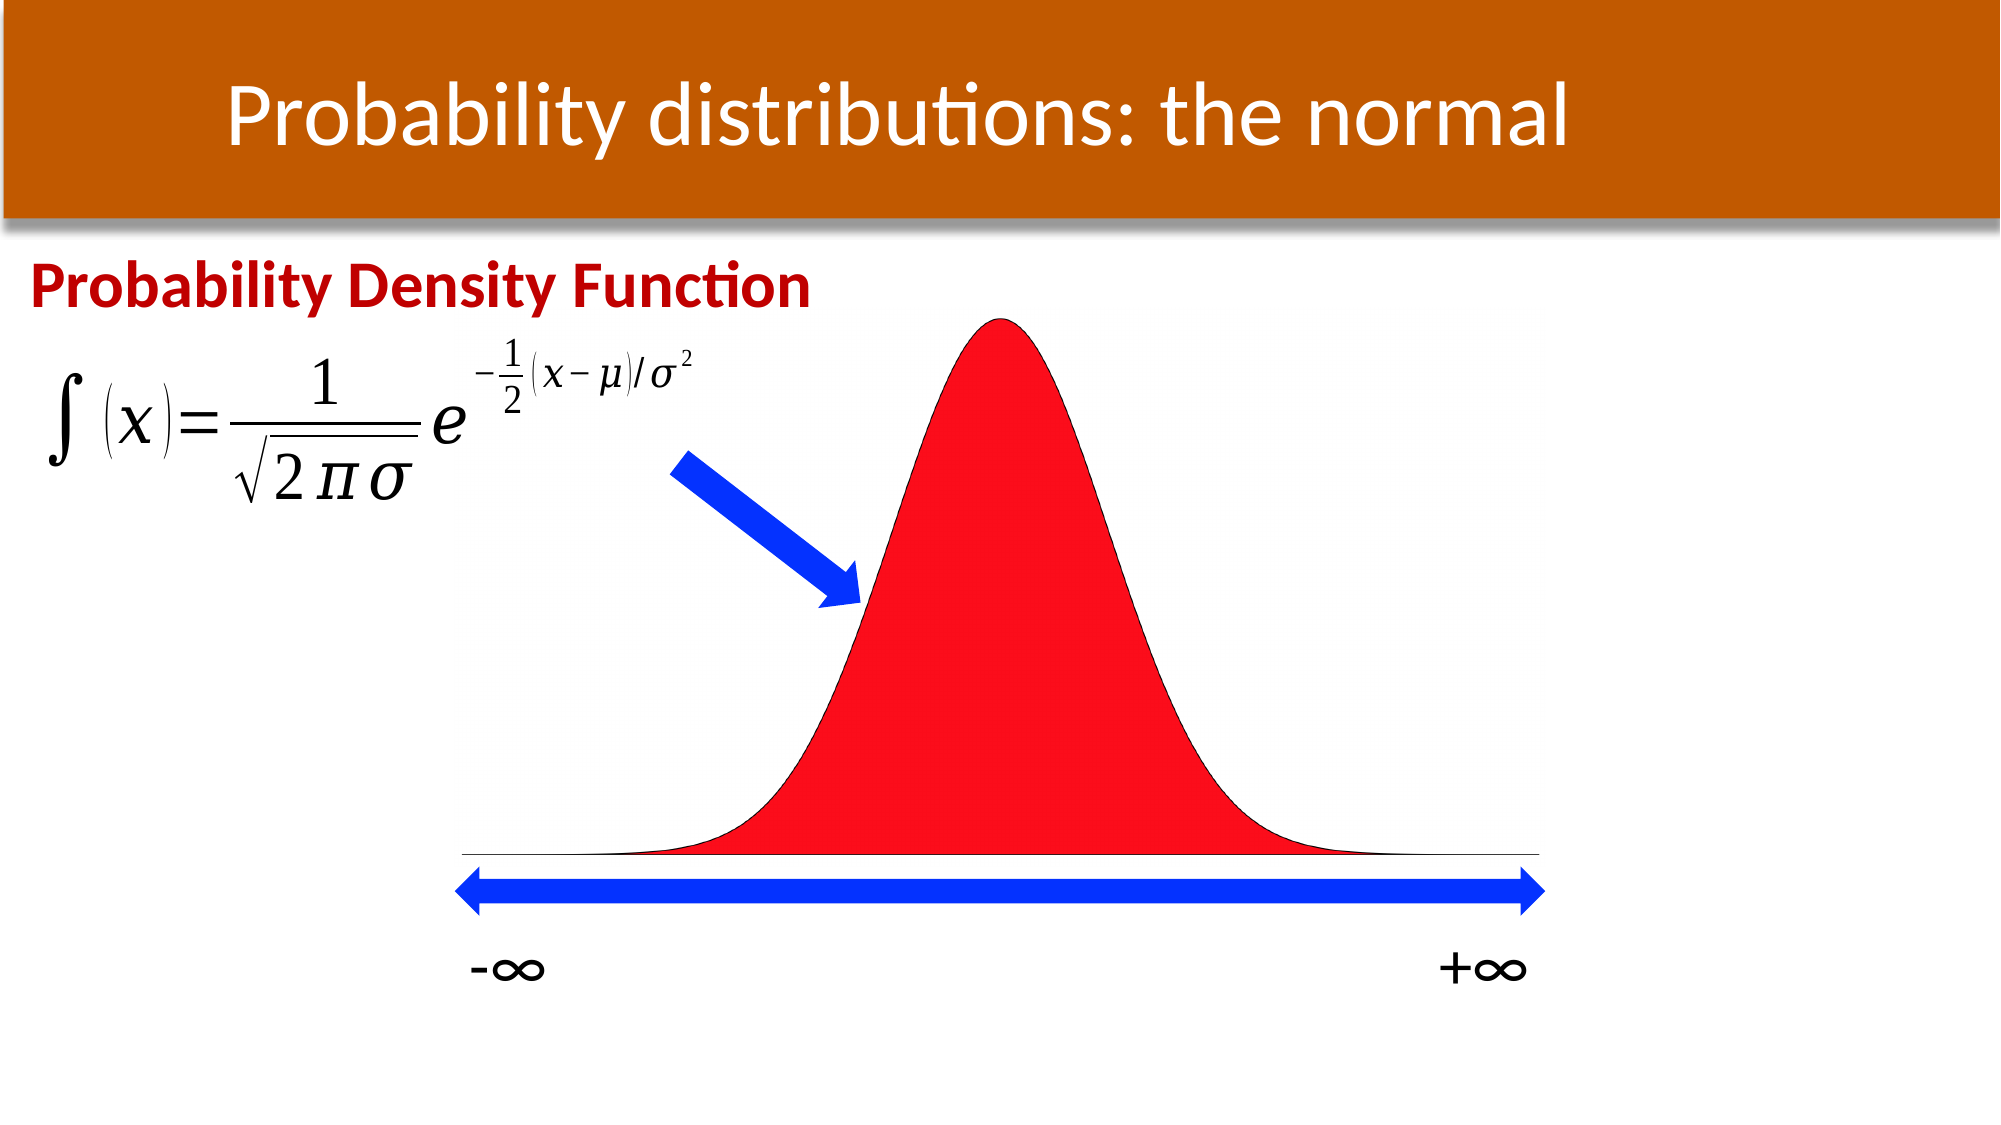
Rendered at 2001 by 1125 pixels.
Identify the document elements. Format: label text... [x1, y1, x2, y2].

text_box [3, 0, 2000, 219]
picture [454, 307, 1546, 867]
text_box -∞ [455, 915, 563, 1011]
text_box +∞ [1424, 915, 1545, 1011]
text_box Probability distributions: the normal [210, 17, 2000, 201]
text_box Probability Density Function [15, 233, 829, 329]
text_box [453, 867, 1547, 915]
